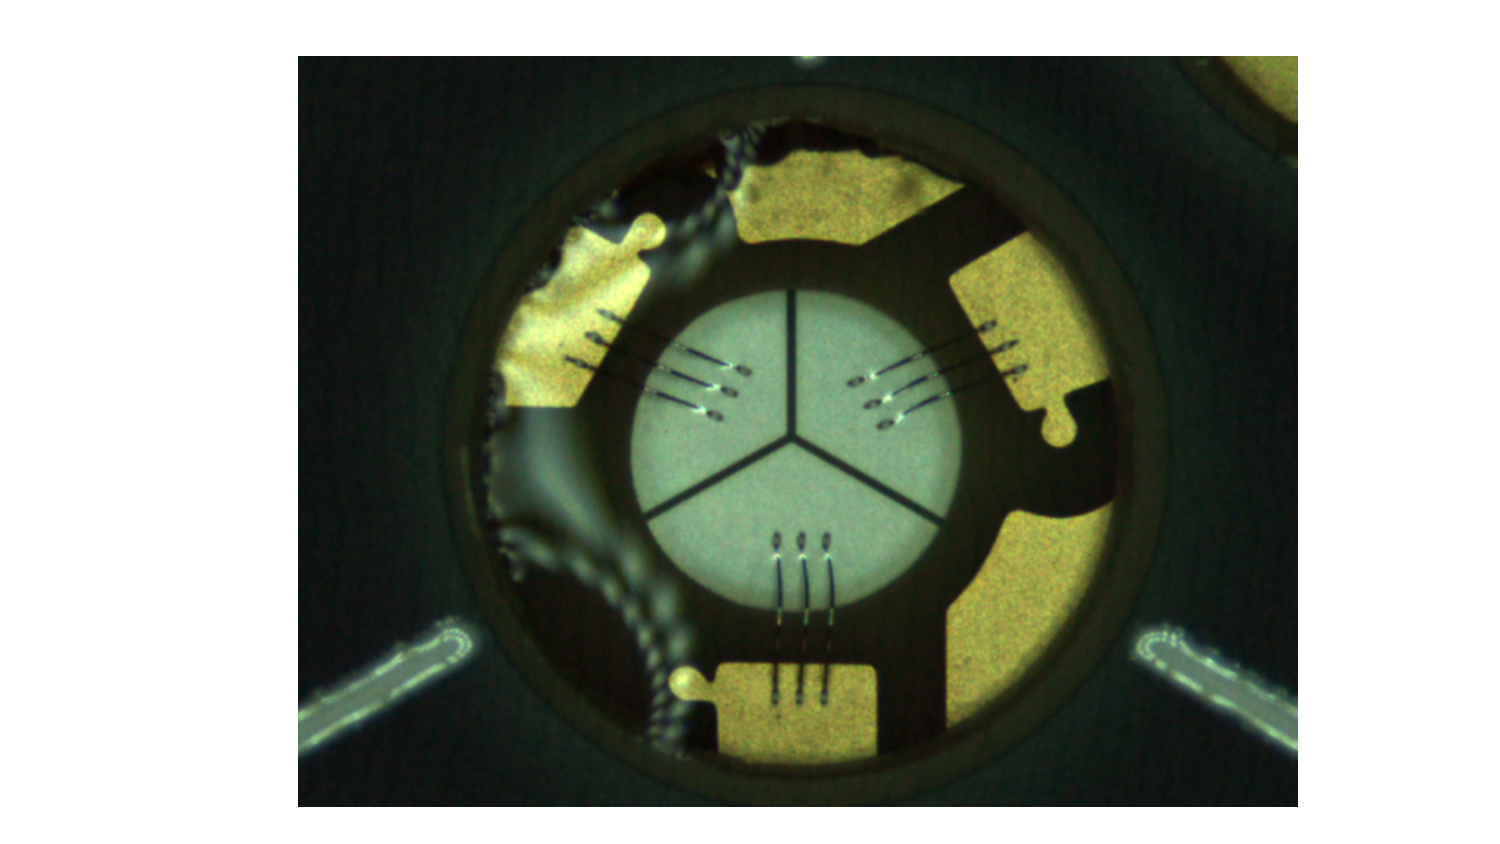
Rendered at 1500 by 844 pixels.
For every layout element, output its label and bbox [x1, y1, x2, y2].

picture [297, 56, 1299, 807]
